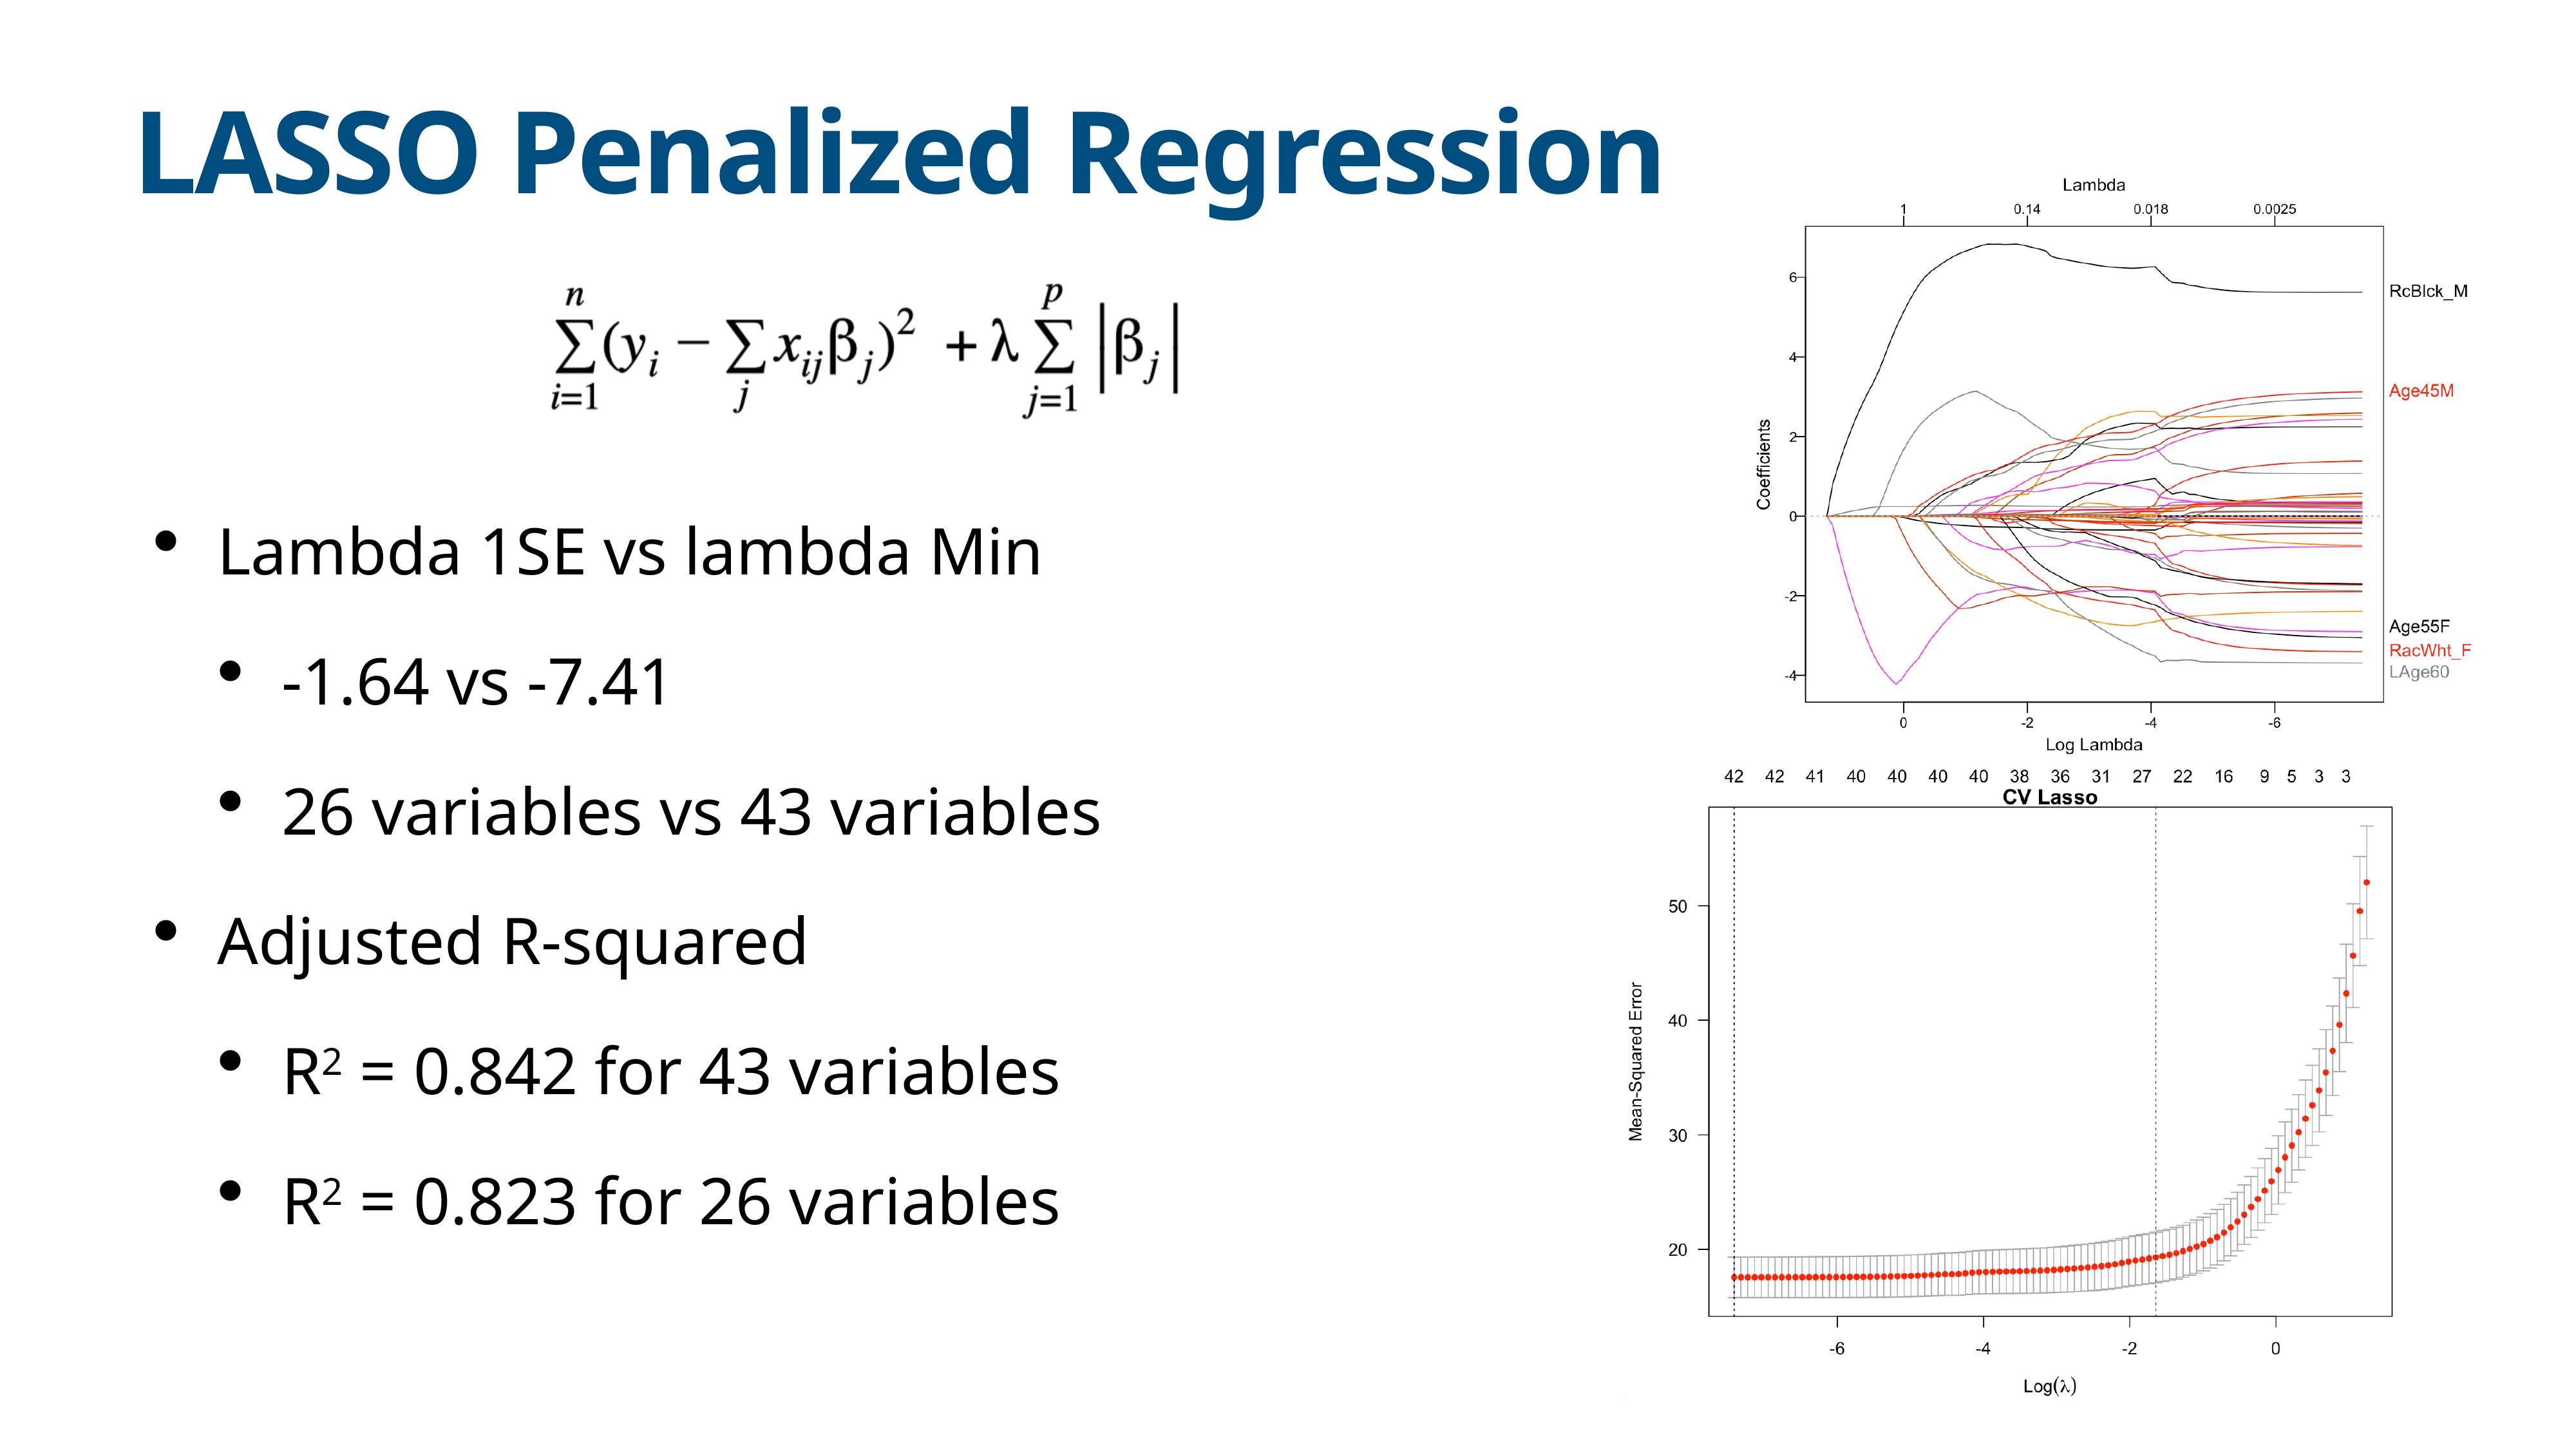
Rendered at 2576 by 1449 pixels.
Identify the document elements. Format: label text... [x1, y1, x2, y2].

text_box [1627, 176, 2493, 1397]
list Lambda 1SE vs lambda Min -1.64 vs -7.41 26 variables vs 43 variables Adjusted R-squared R2 = 0.842 for 43 variables R2 = 0.823 for 26 variables [147, 513, 1627, 1321]
title LASSO Penalized Regression [127, 100, 2449, 252]
picture [532, 272, 1191, 423]
